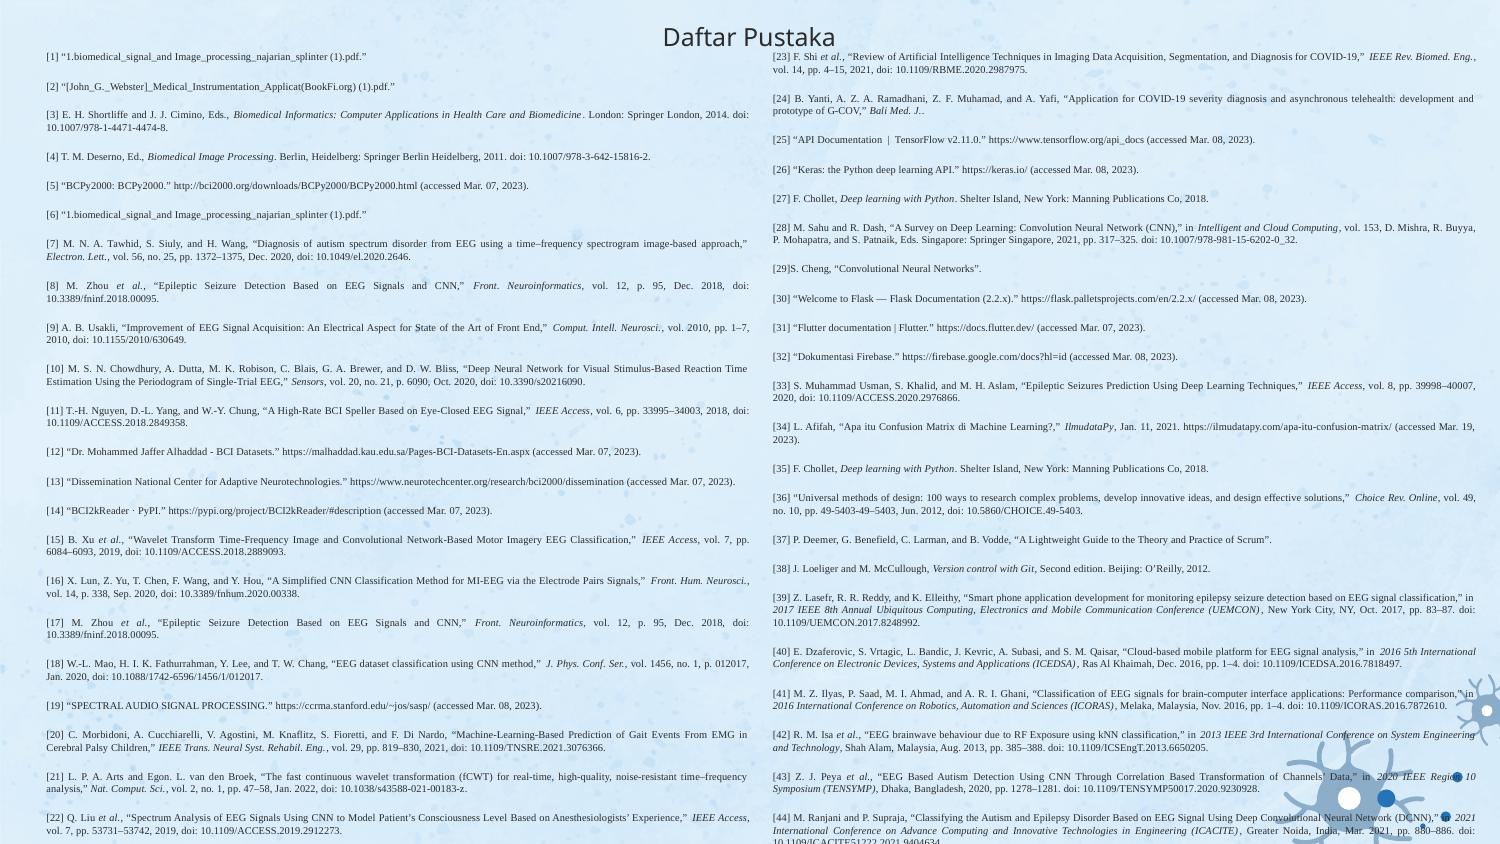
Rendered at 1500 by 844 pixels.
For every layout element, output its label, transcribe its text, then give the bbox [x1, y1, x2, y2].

list [1] “1.biomedical_signal_and Image_processing_najarian_splinter (1).pdf.” [2] “[John_G._Webster]_Medical_Instrumentation_Applicat(BookFi.org) (1).pdf.” [3] E. H. Shortliffe and J. J. Cimino, Eds., Biomedical Informatics: Computer Applications in Health Care and Biomedicine. London: Springer London, 2014. doi: 10.1007/978-1-4471-4474-8. [4] T. M. Deserno, Ed., Biomedical Image Processing. Berlin, Heidelberg: Springer Berlin Heidelberg, 2011. doi: 10.1007/978-3-642-15816-2. [5] “BCPy2000: BCPy2000.” http://bci2000.org/downloads/BCPy2000/BCPy2000.html (accessed Mar. 07, 2023). [6] “1.biomedical_signal_and Image_processing_najarian_splinter (1).pdf.” [7] M. N. A. Tawhid, S. Siuly, and H. Wang, “Diagnosis of autism spectrum disorder from EEG using a time–frequency spectrogram image‐based approach,” Electron. Lett., vol. 56, no. 25, pp. 1372–1375, Dec. 2020, doi: 10.1049/el.2020.2646. [8] M. Zhou et al., “Epileptic Seizure Detection Based on EEG Signals and CNN,” Front. Neuroinformatics, vol. 12, p. 95, Dec. 2018, doi: 10.3389/fninf.2018.00095. [9] A. B. Usakli, “Improvement of EEG Signal Acquisition: An Electrical Aspect for State of the Art of Front End,” Comput. Intell. Neurosci., vol. 2010, pp. 1–7, 2010, doi: 10.1155/2010/630649. [10] M. S. N. Chowdhury, A. Dutta, M. K. Robison, C. Blais, G. A. Brewer, and D. W. Bliss, “Deep Neural Network for Visual Stimulus-Based Reaction Time Estimation Using the Periodogram of Single-Trial EEG,” Sensors, vol. 20, no. 21, p. 6090, Oct. 2020, doi: 10.3390/s20216090. [11] T.-H. Nguyen, D.-L. Yang, and W.-Y. Chung, “A High-Rate BCI Speller Based on Eye-Closed EEG Signal,” IEEE Access, vol. 6, pp. 33995–34003, 2018, doi: 10.1109/ACCESS.2018.2849358. [12] “Dr. Mohammed Jaffer Alhaddad - BCI Datasets.” https://malhaddad.kau.edu.sa/Pages-BCI-Datasets-En.aspx (accessed Mar. 07, 2023). [13] “Dissemination National Center for Adaptive Neurotechnologies.” https://www.neurotechcenter.org/research/bci2000/dissemination (accessed Mar. 07, 2023). [14] “BCI2kReader · PyPI.” https://pypi.org/project/BCI2kReader/#description (accessed Mar. 07, 2023). [15] B. Xu et al., “Wavelet Transform Time-Frequency Image and Convolutional Network-Based Motor Imagery EEG Classification,” IEEE Access, vol. 7, pp. 6084–6093, 2019, doi: 10.1109/ACCESS.2018.2889093. [16] X. Lun, Z. Yu, T. Chen, F. Wang, and Y. Hou, “A Simplified CNN Classification Method for MI-EEG via the Electrode Pairs Signals,” Front. Hum. Neurosci., vol. 14, p. 338, Sep. 2020, doi: 10.3389/fnhum.2020.00338. [17] M. Zhou et al., “Epileptic Seizure Detection Based on EEG Signals and CNN,” Front. Neuroinformatics, vol. 12, p. 95, Dec. 2018, doi: 10.3389/fninf.2018.00095. [18] W.-L. Mao, H. I. K. Fathurrahman, Y. Lee, and T. W. Chang, “EEG dataset classification using CNN method,” J. Phys. Conf. Ser., vol. 1456, no. 1, p. 012017, Jan. 2020, doi: 10.1088/1742-6596/1456/1/012017. [19] “SPECTRAL AUDIO SIGNAL PROCESSING.” https://ccrma.stanford.edu/~jos/sasp/ (accessed Mar. 08, 2023). [20] C. Morbidoni, A. Cucchiarelli, V. Agostini, M. Knaflitz, S. Fioretti, and F. Di Nardo, “Machine-Learning-Based Prediction of Gait Events From EMG in Cerebral Palsy Children,” IEEE Trans. Neural Syst. Rehabil. Eng., vol. 29, pp. 819–830, 2021, doi: 10.1109/TNSRE.2021.3076366. [21] L. P. A. Arts and Egon. L. van den Broek, “The fast continuous wavelet transformation (fCWT) for real-time, high-quality, noise-resistant time–frequency analysis,” Nat. Comput. Sci., vol. 2, no. 1, pp. 47–58, Jan. 2022, doi: 10.1038/s43588-021-00183-z. [22] Q. Liu et al., “Spectrum Analysis of EEG Signals Using CNN to Model Patient’s Consciousness Level Based on Anesthesiologists’ Experience,” IEEE Access, vol. 7, pp. 53731–53742, 2019, doi: 10.1109/ACCESS.2019.2912273. [23] F. Shi et al., “Review of Artificial Intelligence Techniques in Imaging Data Acquisition, Segmentation, and Diagnosis for COVID-19,” IEEE Rev. Biomed. Eng., vol. 14, pp. 4–15, 2021, doi: 10.1109/RBME.2020.2987975. [24] B. Yanti, A. Z. A. Ramadhani, Z. F. Muhamad, and A. Yafi, “Application for COVID-19 severity diagnosis and asynchronous telehealth: development and prototype of G-COV,” Bali Med. J.. [25] “API Documentation | TensorFlow v2.11.0.” https://www.tensorflow.org/api_docs (accessed Mar. 08, 2023). [26] “Keras: the Python deep learning API.” https://keras.io/ (accessed Mar. 08, 2023). [27] F. Chollet, Deep learning with Python. Shelter Island, New York: Manning Publications Co, 2018. [28] M. Sahu and R. Dash, “A Survey on Deep Learning: Convolution Neural Network (CNN),” in Intelligent and Cloud Computing, vol. 153, D. Mishra, R. Buyya, P. Mohapatra, and S. Patnaik, Eds. Singapore: Springer Singapore, 2021, pp. 317–325. doi: 10.1007/978-981-15-6202-0_32. [29]S. Cheng, “Convolutional Neural Networks”. [30] “Welcome to Flask — Flask Documentation (2.2.x).” https://flask.palletsprojects.com/en/2.2.x/ (accessed Mar. 08, 2023). [31] “Flutter documentation | Flutter.” https://docs.flutter.dev/ (accessed Mar. 07, 2023). [32] “Dokumentasi Firebase.” https://firebase.google.com/docs?hl=id (accessed Mar. 08, 2023). [33] S. Muhammad Usman, S. Khalid, and M. H. Aslam, “Epileptic Seizures Prediction Using Deep Learning Techniques,” IEEE Access, vol. 8, pp. 39998–40007, 2020, doi: 10.1109/ACCESS.2020.2976866. [34] L. Afifah, “Apa itu Confusion Matrix di Machine Learning?,” IlmudataPy, Jan. 11, 2021. https://ilmudatapy.com/apa-itu-confusion-matrix/ (accessed Mar. 19, 2023). [35] F. Chollet, Deep learning with Python. Shelter Island, New York: Manning Publications Co, 2018. [36] “Universal methods of design: 100 ways to research complex problems, develop innovative ideas, and design effective solutions,” Choice Rev. Online, vol. 49, no. 10, pp. 49-5403-49–5403, Jun. 2012, doi: 10.5860/CHOICE.49-5403. [37] P. Deemer, G. Benefield, C. Larman, and B. Vodde, “A Lightweight Guide to the Theory and Practice of Scrum”. [38] J. Loeliger and M. McCullough, Version control with Git, Second edition. Beijing: O’Reilly, 2012. [39] Z. Lasefr, R. R. Reddy, and K. Elleithy, “Smart phone application development for monitoring epilepsy seizure detection based on EEG signal classification,” in 2017 IEEE 8th Annual Ubiquitous Computing, Electronics and Mobile Communication Conference (UEMCON), New York City, NY, Oct. 2017, pp. 83–87. doi: 10.1109/UEMCON.2017.8248992. [40] E. Dzaferovic, S. Vrtagic, L. Bandic, J. Kevric, A. Subasi, and S. M. Qaisar, “Cloud-based mobile platform for EEG signal analysis,” in 2016 5th International Conference on Electronic Devices, Systems and Applications (ICEDSA), Ras Al Khaimah, Dec. 2016, pp. 1–4. doi: 10.1109/ICEDSA.2016.7818497. [41] M. Z. Ilyas, P. Saad, M. I. Ahmad, and A. R. I. Ghani, “Classification of EEG signals for brain-computer interface applications: Performance comparison,” in 2016 International Conference on Robotics, Automation and Sciences (ICORAS), Melaka, Malaysia, Nov. 2016, pp. 1–4. doi: 10.1109/ICORAS.2016.7872610. [42] R. M. Isa et al., “EEG brainwave behaviour due to RF Exposure using kNN classification,” in 2013 IEEE 3rd International Conference on System Engineering and Technology, Shah Alam, Malaysia, Aug. 2013, pp. 385–388. doi: 10.1109/ICSEngT.2013.6650205. [43] Z. J. Peya et al., “EEG Based Autism Detection Using CNN Through Correlation Based Transformation of Channels’ Data,” in 2020 IEEE Region 10 Symposium (TENSYMP), Dhaka, Bangladesh, 2020, pp. 1278–1281. doi: 10.1109/TENSYMP50017.2020.9230928. [44] M. Ranjani and P. Supraja, “Classifying the Autism and Epilepsy Disorder Based on EEG Signal Using Deep Convolutional Neural Network (DCNN),” in 2021 International Conference on Advance Computing and Innovative Technologies in Engineering (ICACITE), Greater Noida, India, Mar. 2021, pp. 880–886. doi: 10.1109/ICACITE51222.2021.9404634. [8, 35, 1492, 809]
table_cell [0, 0, 1500, 844]
title Daftar Pustaka [116, 6, 1383, 35]
